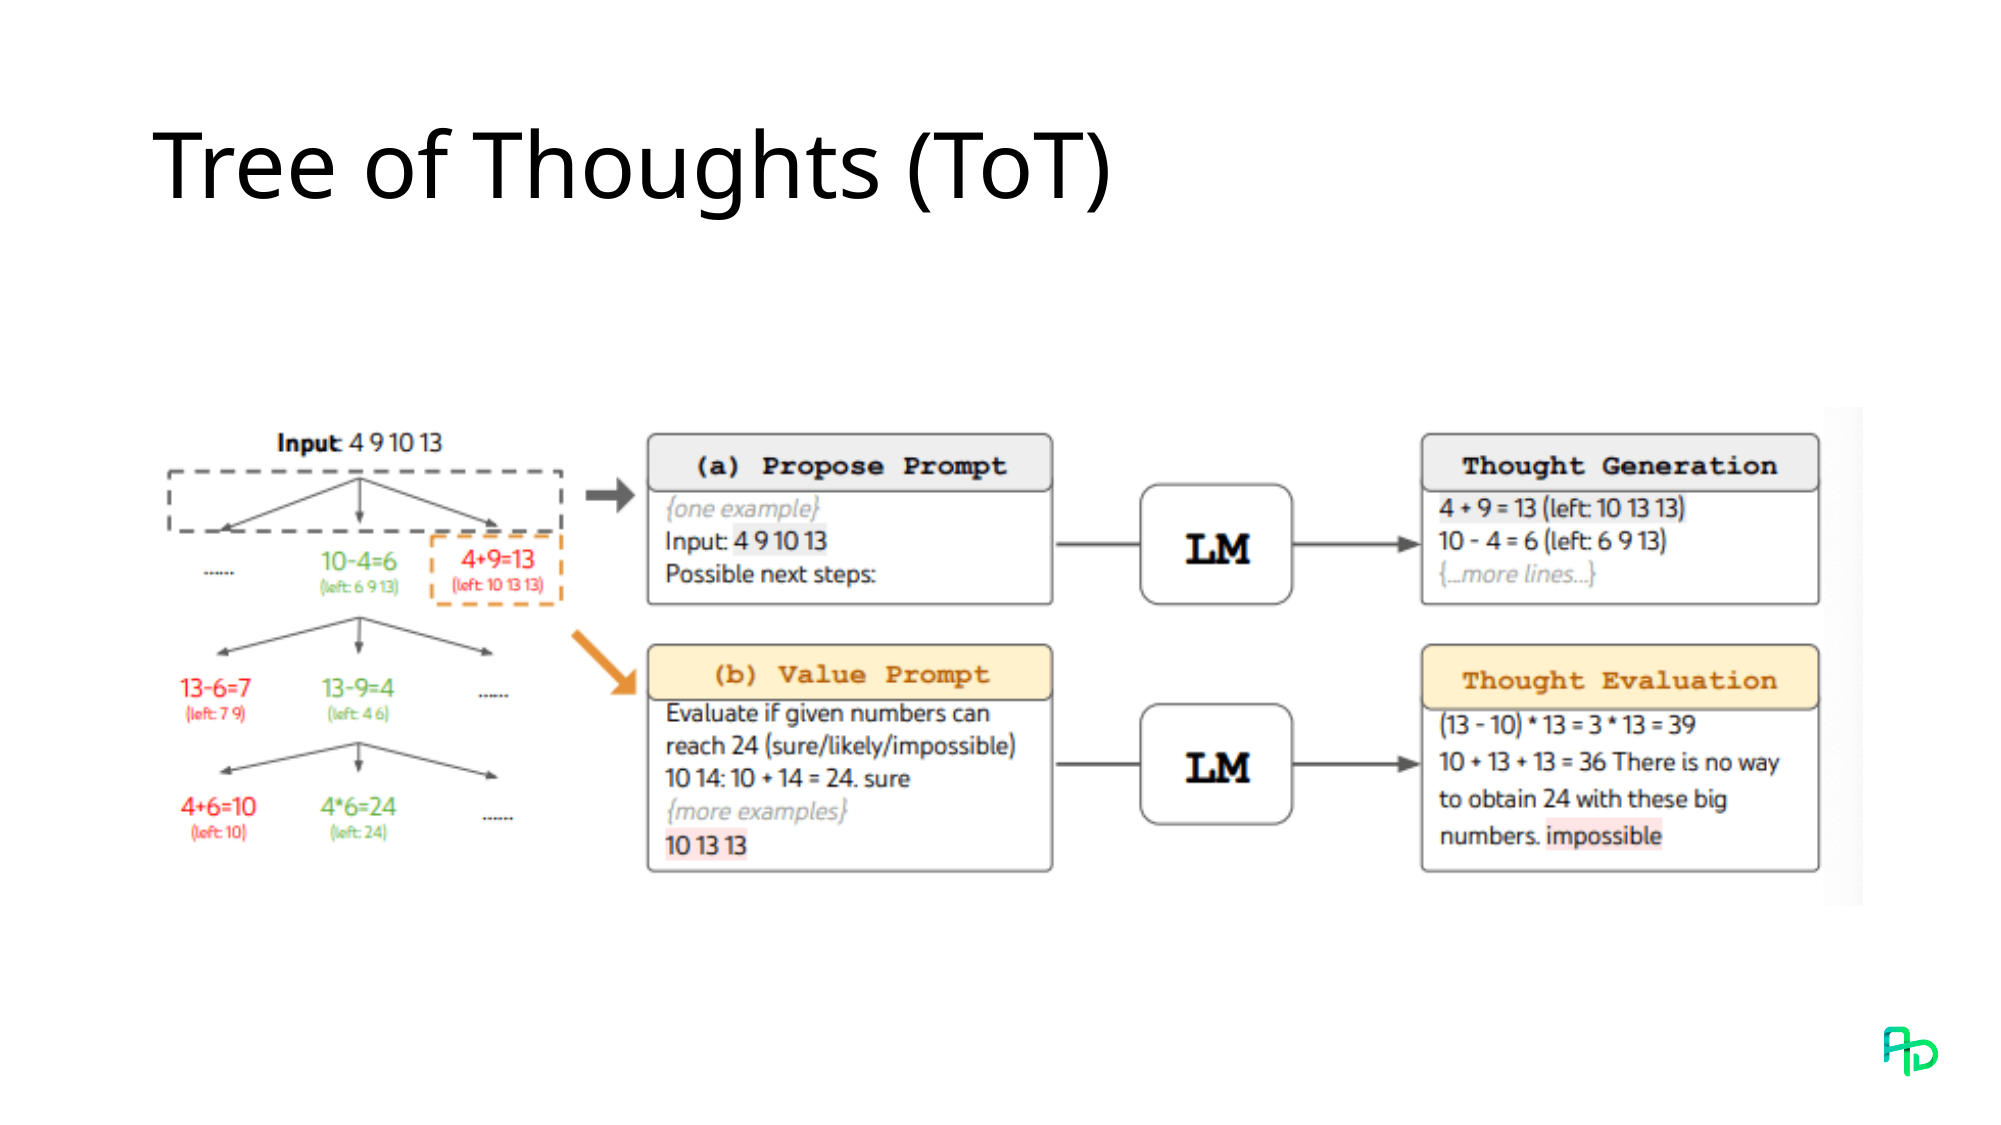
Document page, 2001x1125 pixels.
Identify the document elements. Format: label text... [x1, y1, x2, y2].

title Tree of Thoughts (ToT) [137, 59, 1863, 278]
picture [1875, 1015, 1947, 1088]
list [137, 407, 1863, 906]
